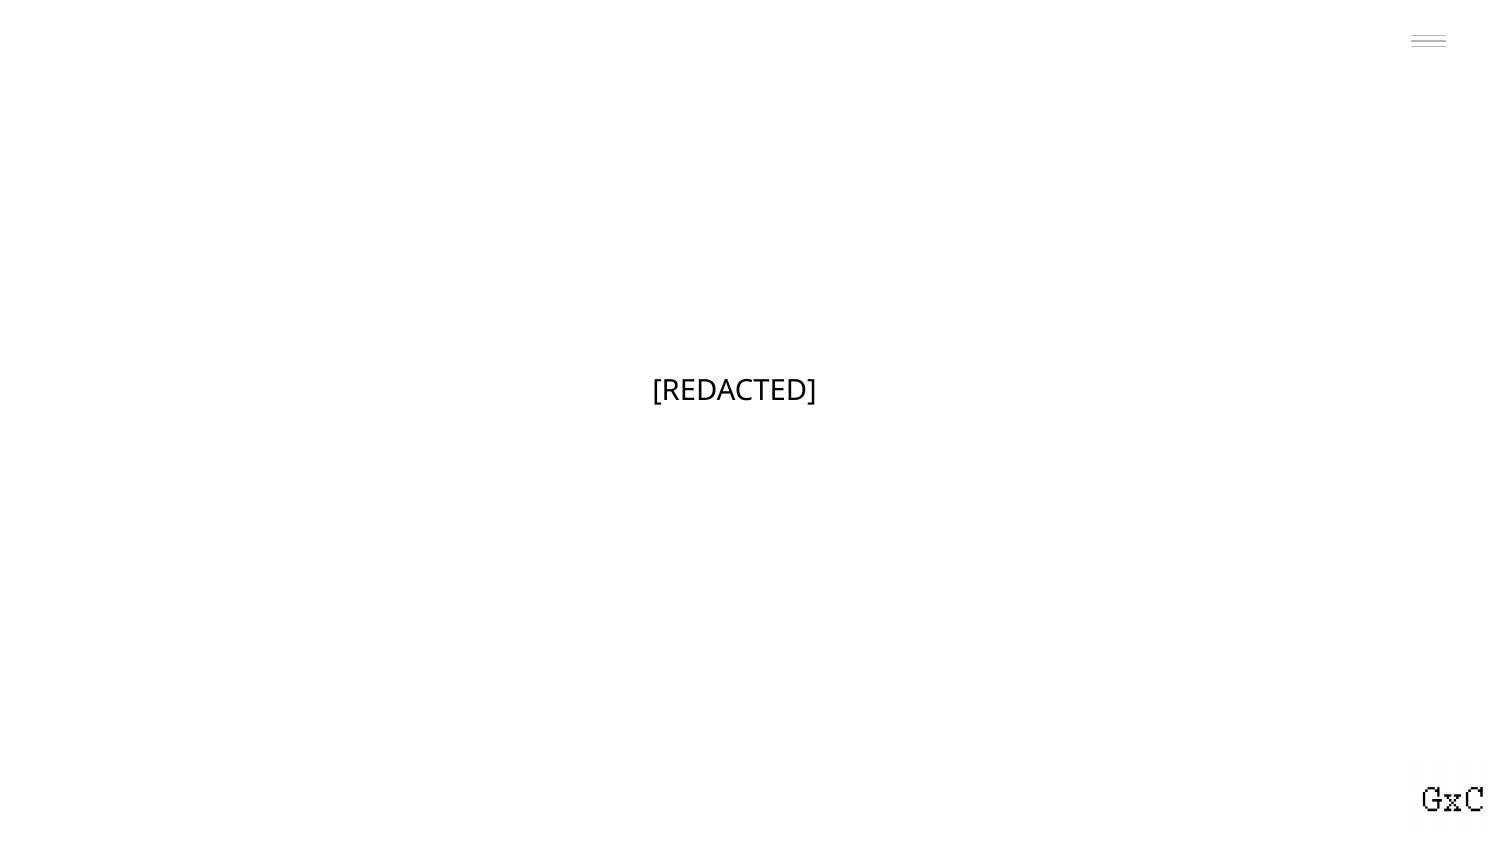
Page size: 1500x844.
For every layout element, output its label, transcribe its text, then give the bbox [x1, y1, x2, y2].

picture [1410, 762, 1492, 839]
text_box [REDACTED] [637, 356, 863, 422]
